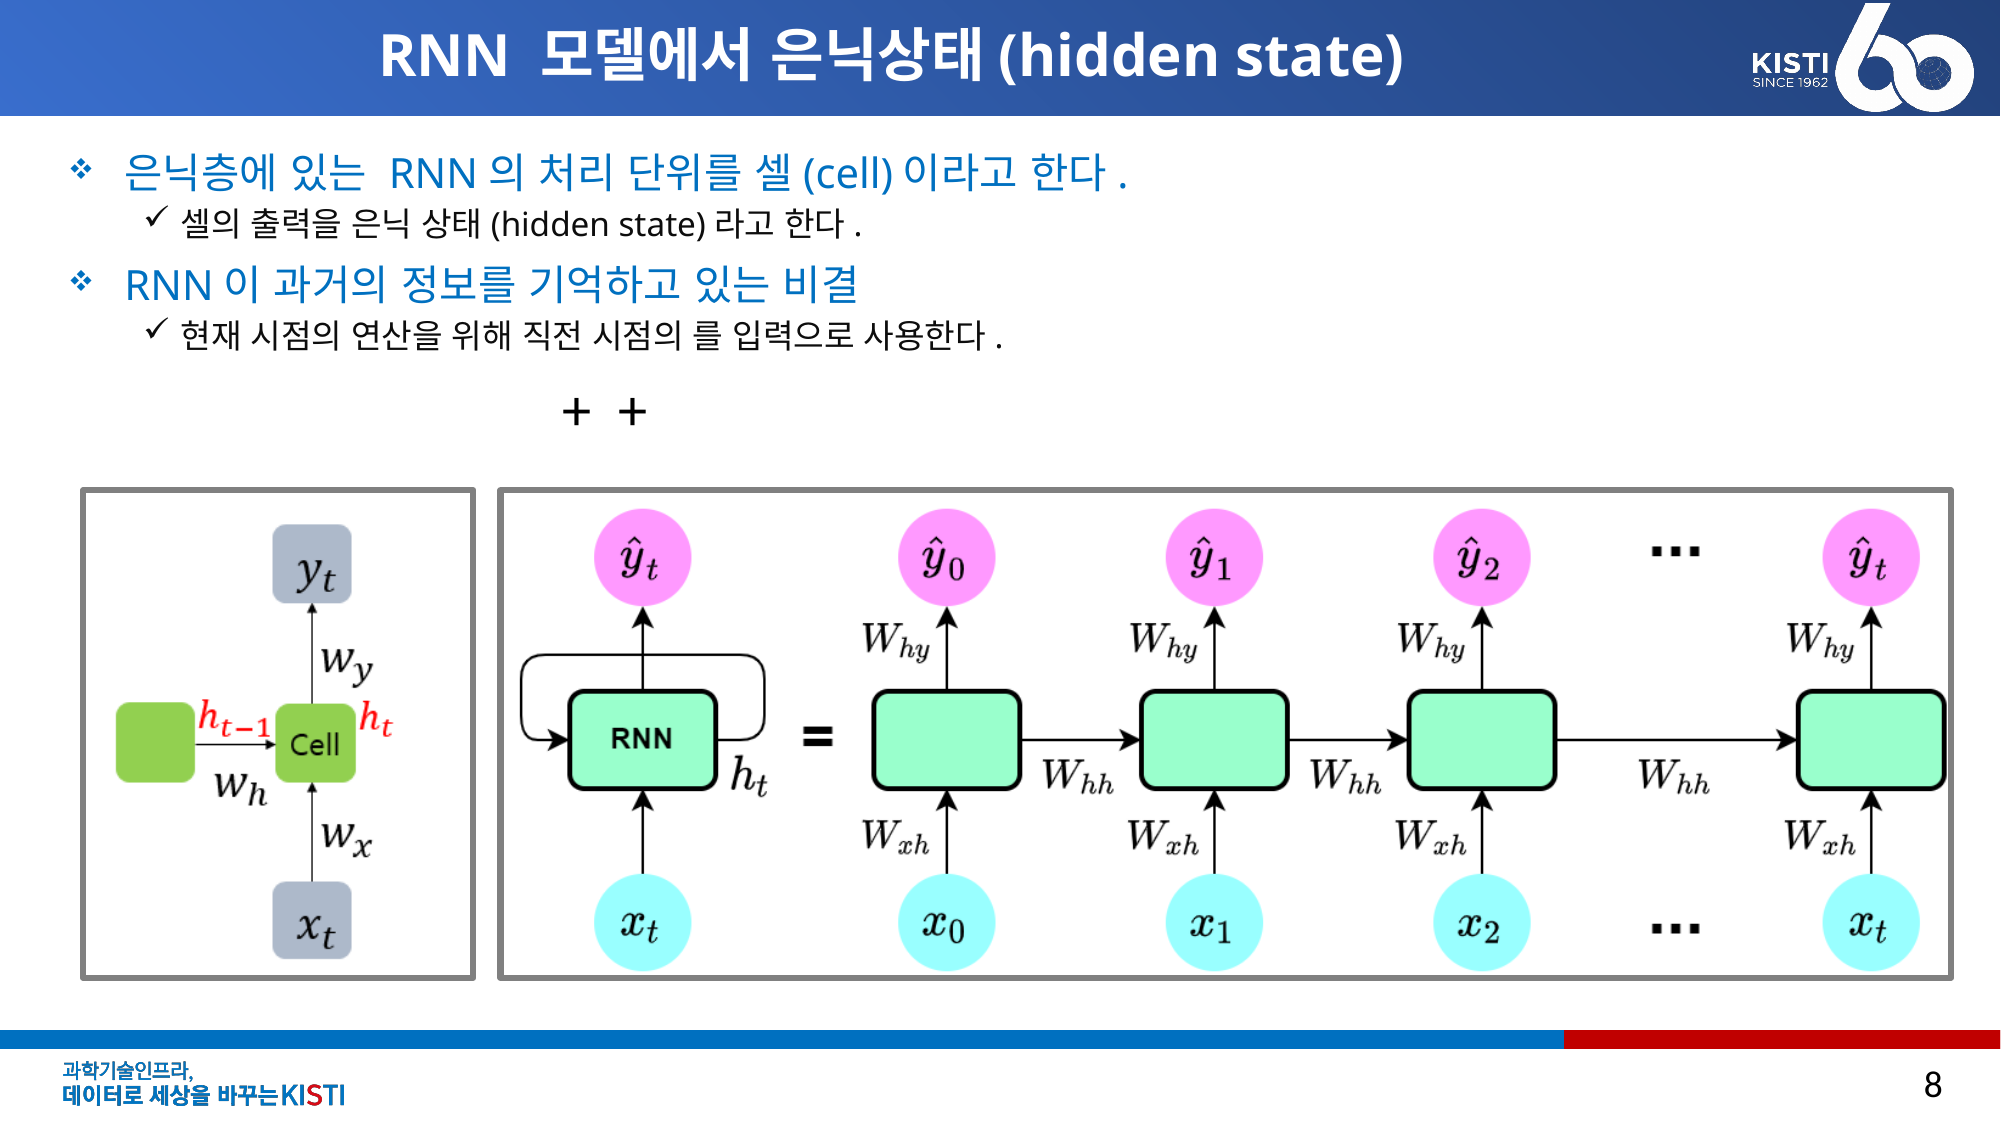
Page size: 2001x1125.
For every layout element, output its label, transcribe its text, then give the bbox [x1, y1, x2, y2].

picture [63, 1061, 344, 1106]
picture [1753, 3, 1974, 112]
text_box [86, 493, 1948, 975]
title ﻿RNN 모델에서 은닉상태(hidden state) [63, 0, 1720, 116]
slide_number 8 [1605, 1053, 1958, 1113]
